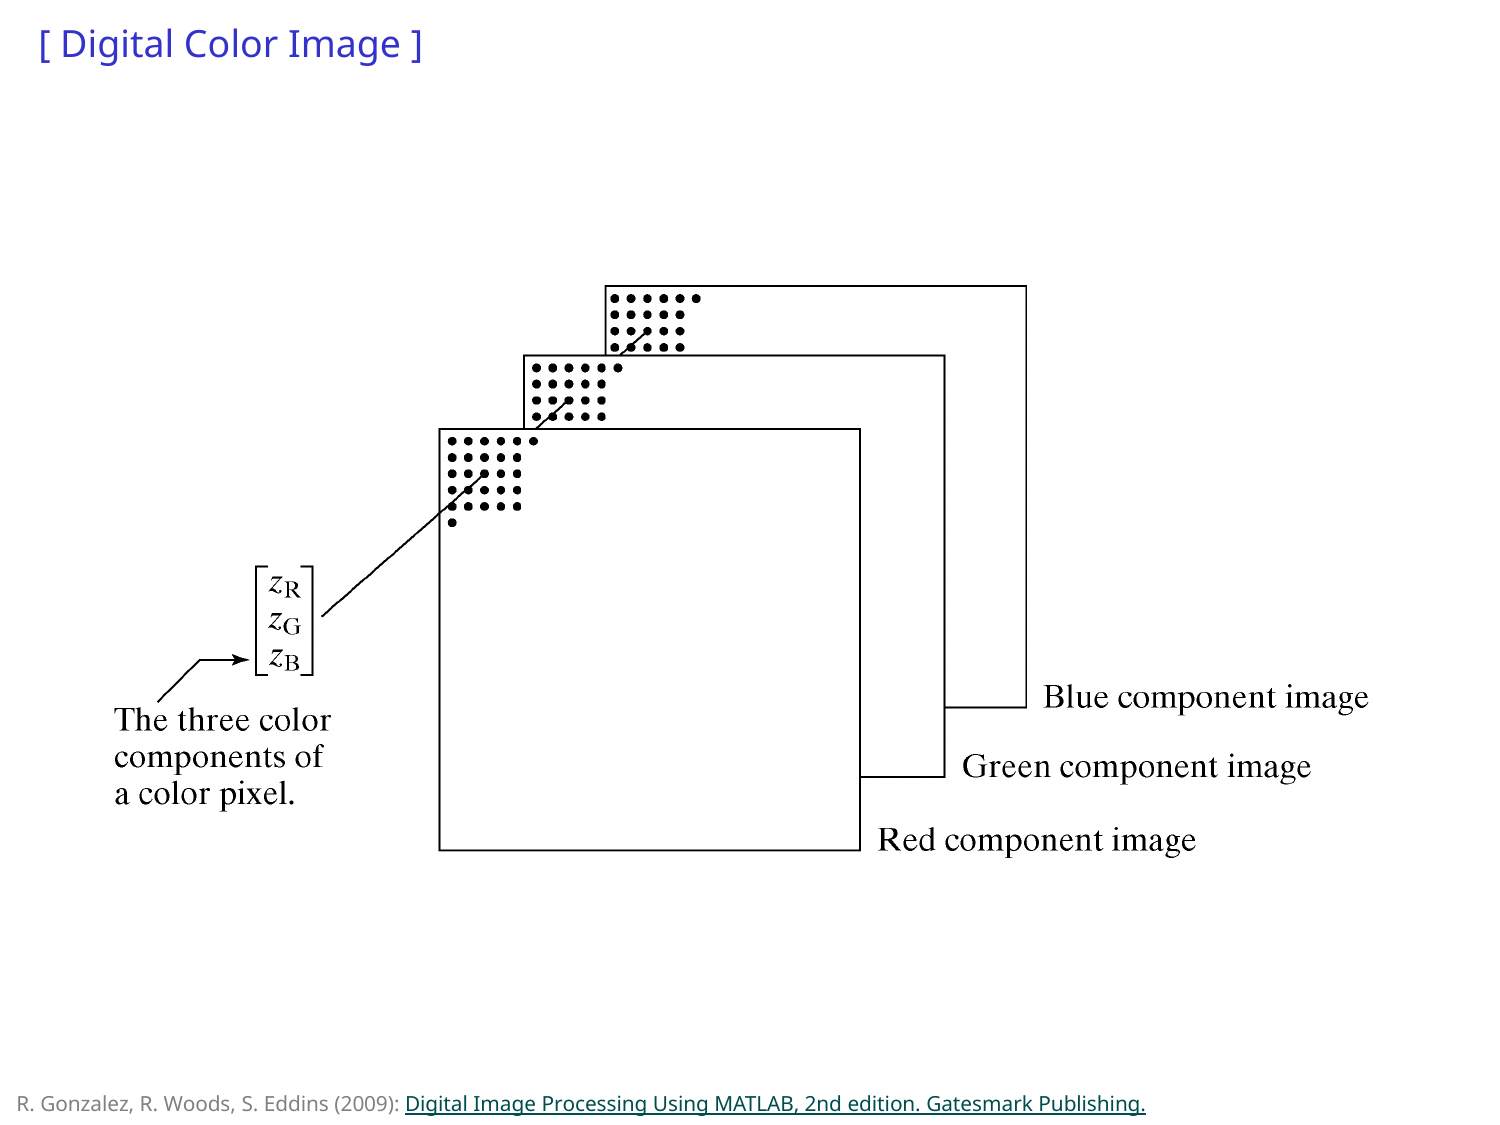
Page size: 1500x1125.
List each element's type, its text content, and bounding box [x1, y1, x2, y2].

text_box R. Gonzalez, R. Woods, S. Eddins (2009): Digital Image Processing Using MATLAB, 2nd edition. Gatesmark Publishing. [1, 1083, 1161, 1125]
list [99, 261, 1385, 874]
text_box [ Digital Color Image ] [23, 12, 439, 73]
